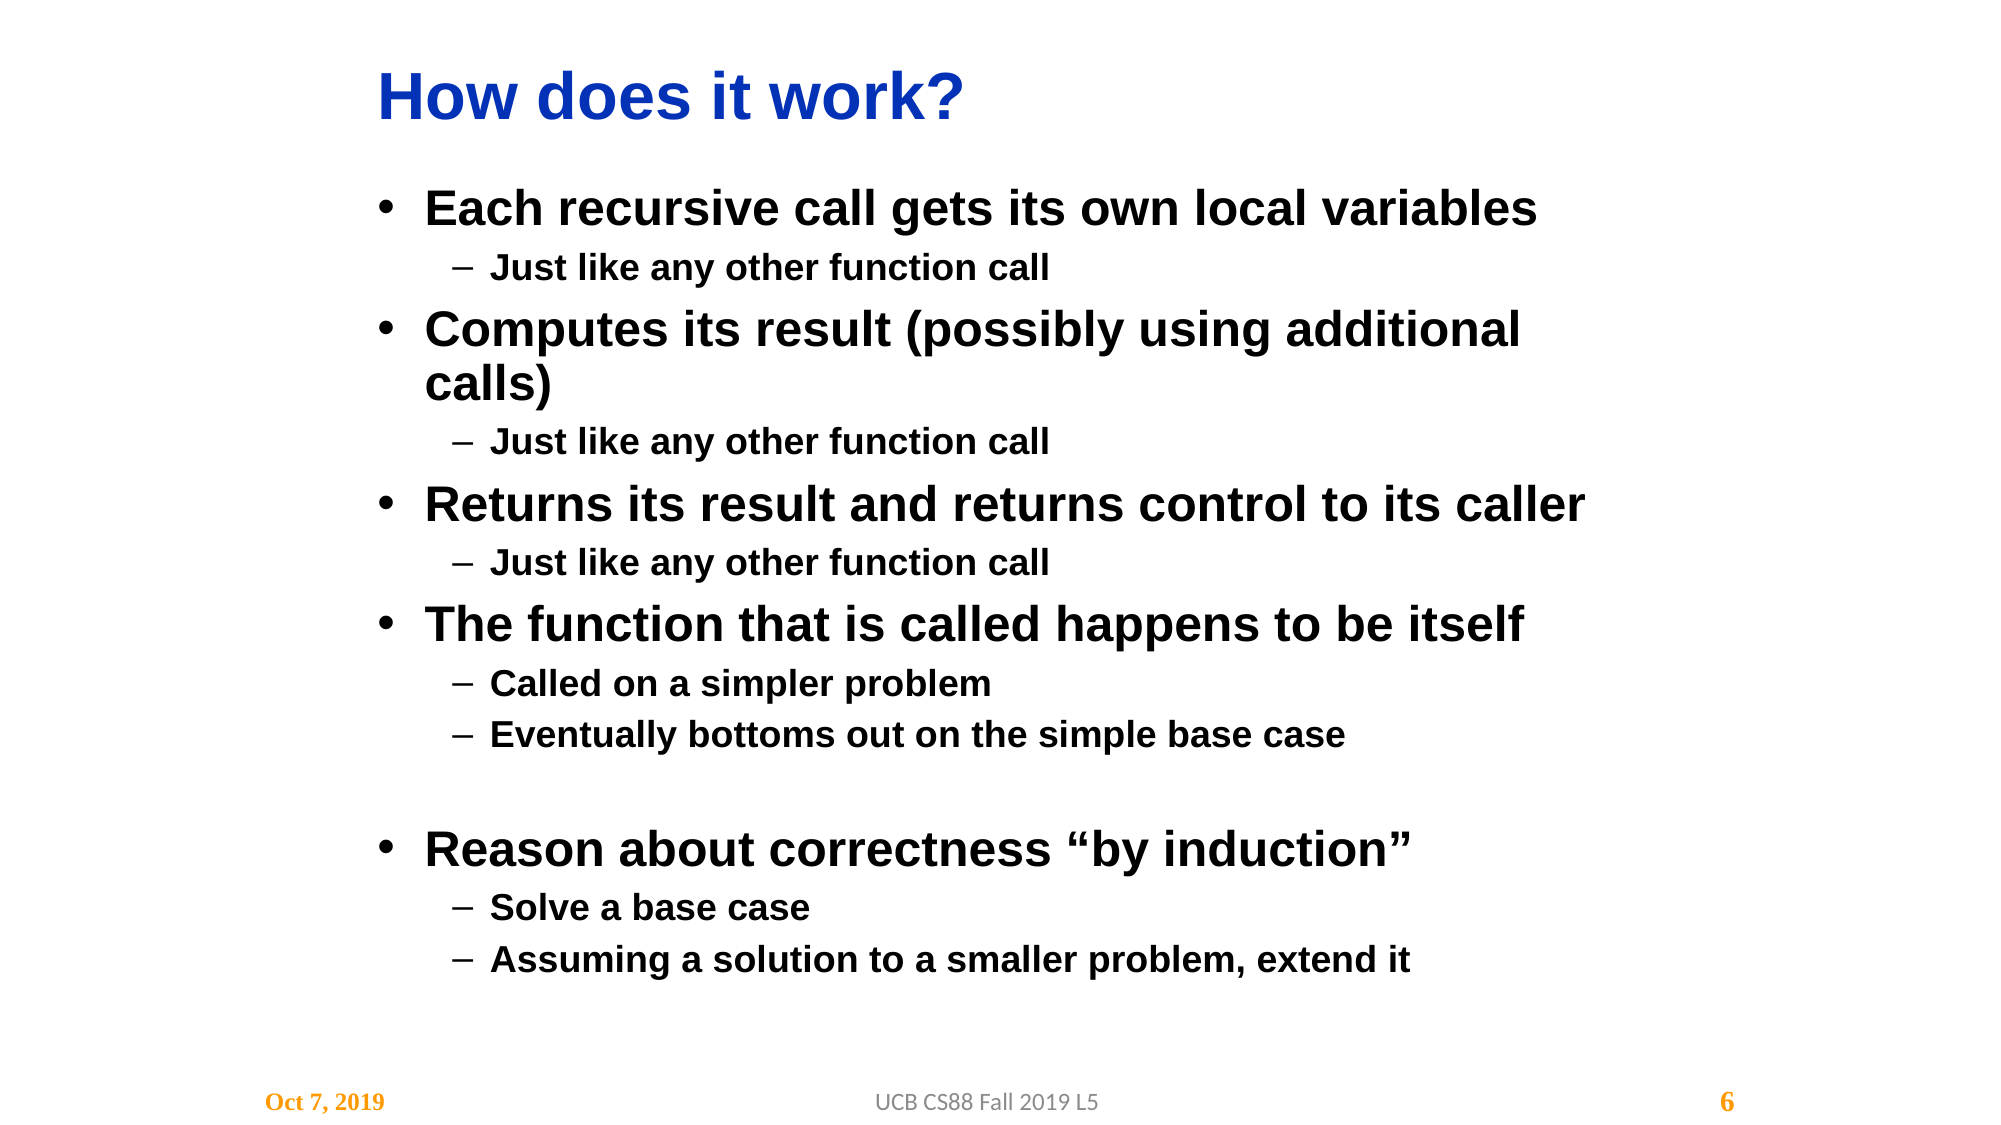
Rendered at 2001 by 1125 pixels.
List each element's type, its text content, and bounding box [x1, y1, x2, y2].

slide_number 6 [1662, 1074, 1750, 1125]
title How does it work? [362, 37, 1625, 159]
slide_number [249, 1074, 500, 1125]
footer UCB CS88 Fall 2019 L5 [750, 1074, 1225, 1125]
list Each recursive call gets its own local variables Just like any other function call Computes its result (possibly using additional calls) Just like any other function call Returns its result and returns control to its caller Just like any other function call The function that is called happens to be itself Called on a simpler problem Eventually bottoms out on the simple base case Reason about correctness “by induction” Solve a base case Assuming a solution to a smaller problem, extend it [362, 174, 1613, 1038]
